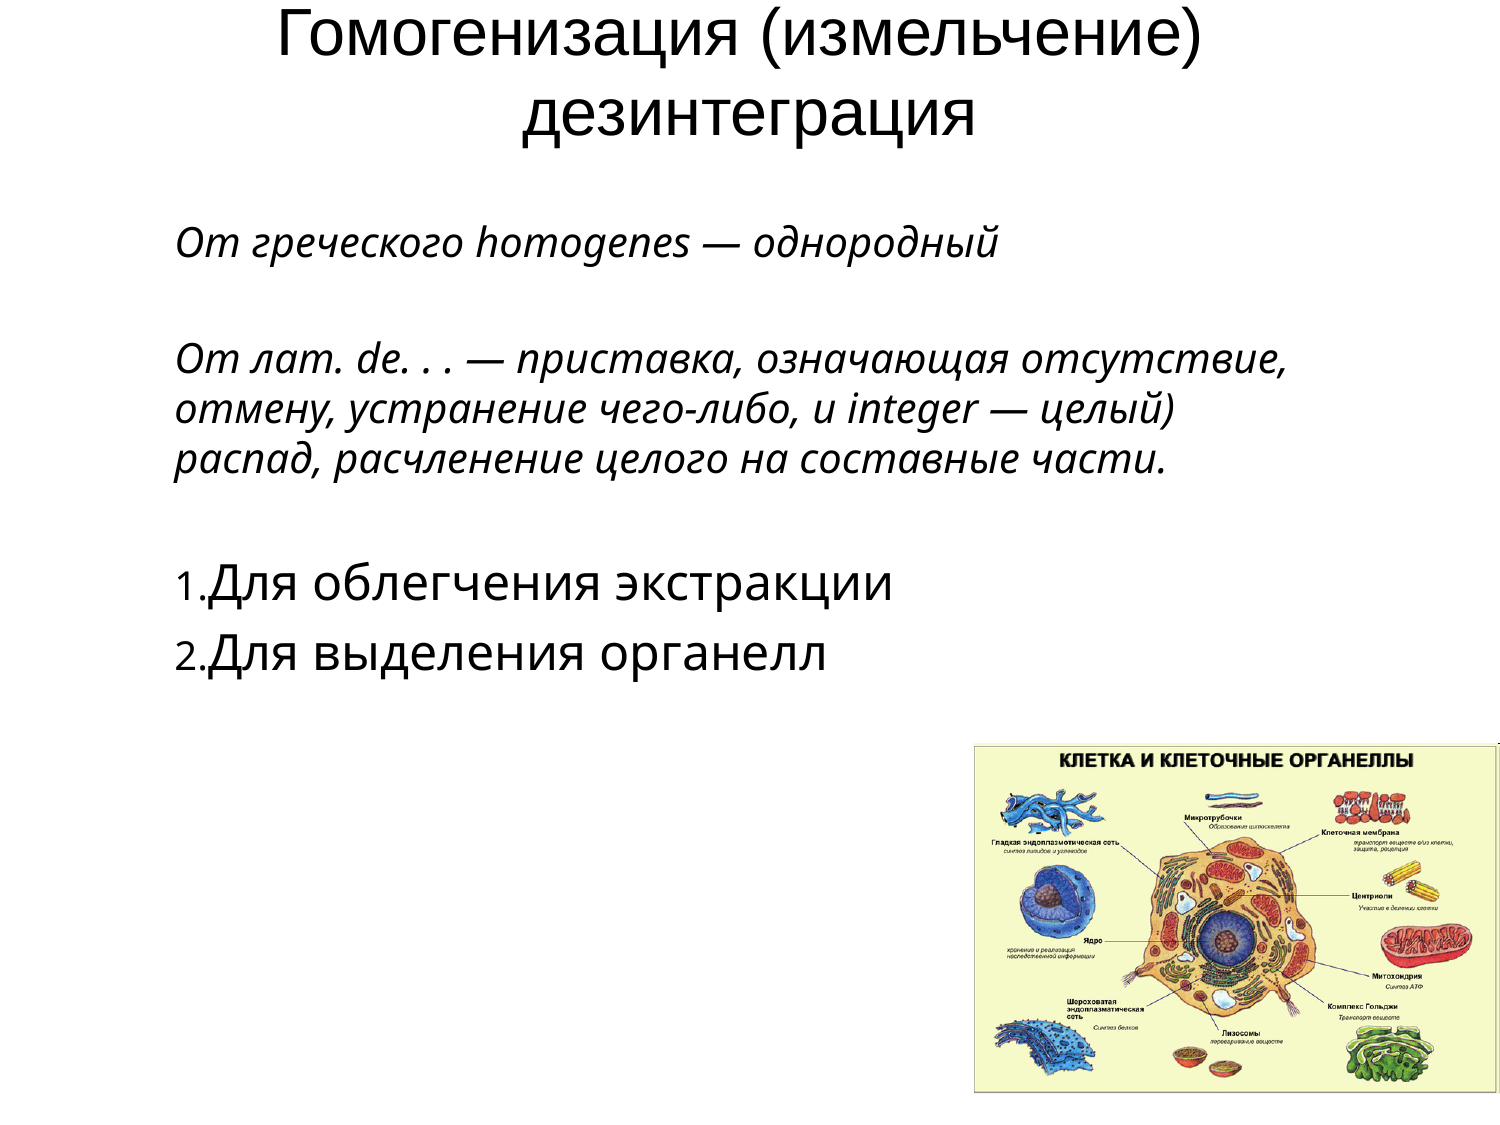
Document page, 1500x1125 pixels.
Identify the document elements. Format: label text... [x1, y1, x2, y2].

list От греческого homogenes — однородный От лат. de. . . — приставка, означающая отсутствие, отмену, устранение чего-либо, и integer — целый) распад, расчленение целого на составные части. Для облегчения экстракции Для выделения органелл [159, 208, 1341, 1106]
title Гомогенизация (измельчение) дезинтеграция [0, 66, 1500, 157]
picture [974, 743, 1500, 1095]
